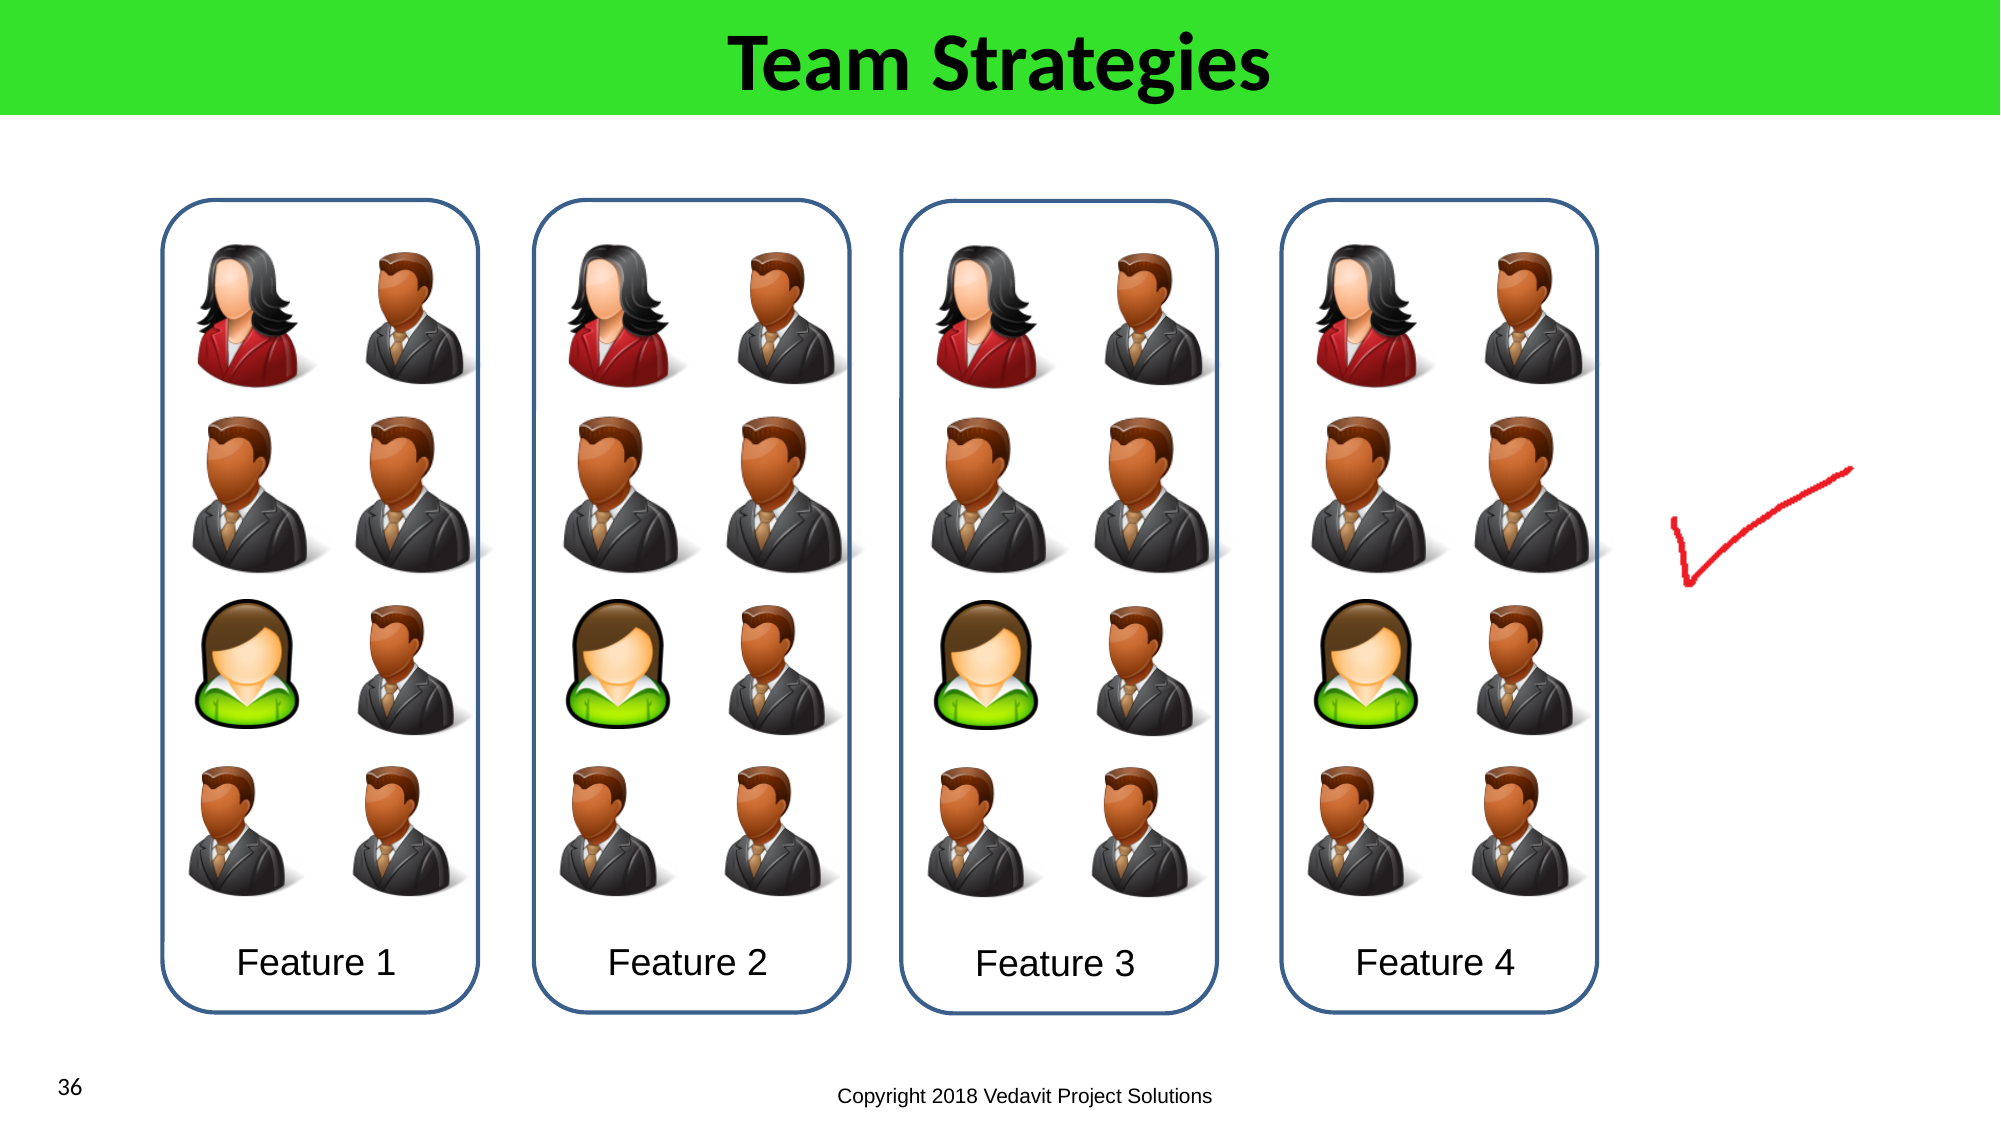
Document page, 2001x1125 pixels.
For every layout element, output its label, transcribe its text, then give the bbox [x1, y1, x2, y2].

picture [1642, 427, 1859, 600]
slide_number 36 [3, 1055, 137, 1116]
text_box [533, 199, 877, 1013]
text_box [901, 200, 1244, 1014]
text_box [1281, 199, 1624, 1013]
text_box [162, 199, 505, 1013]
title Team Strategies [0, 0, 2000, 115]
